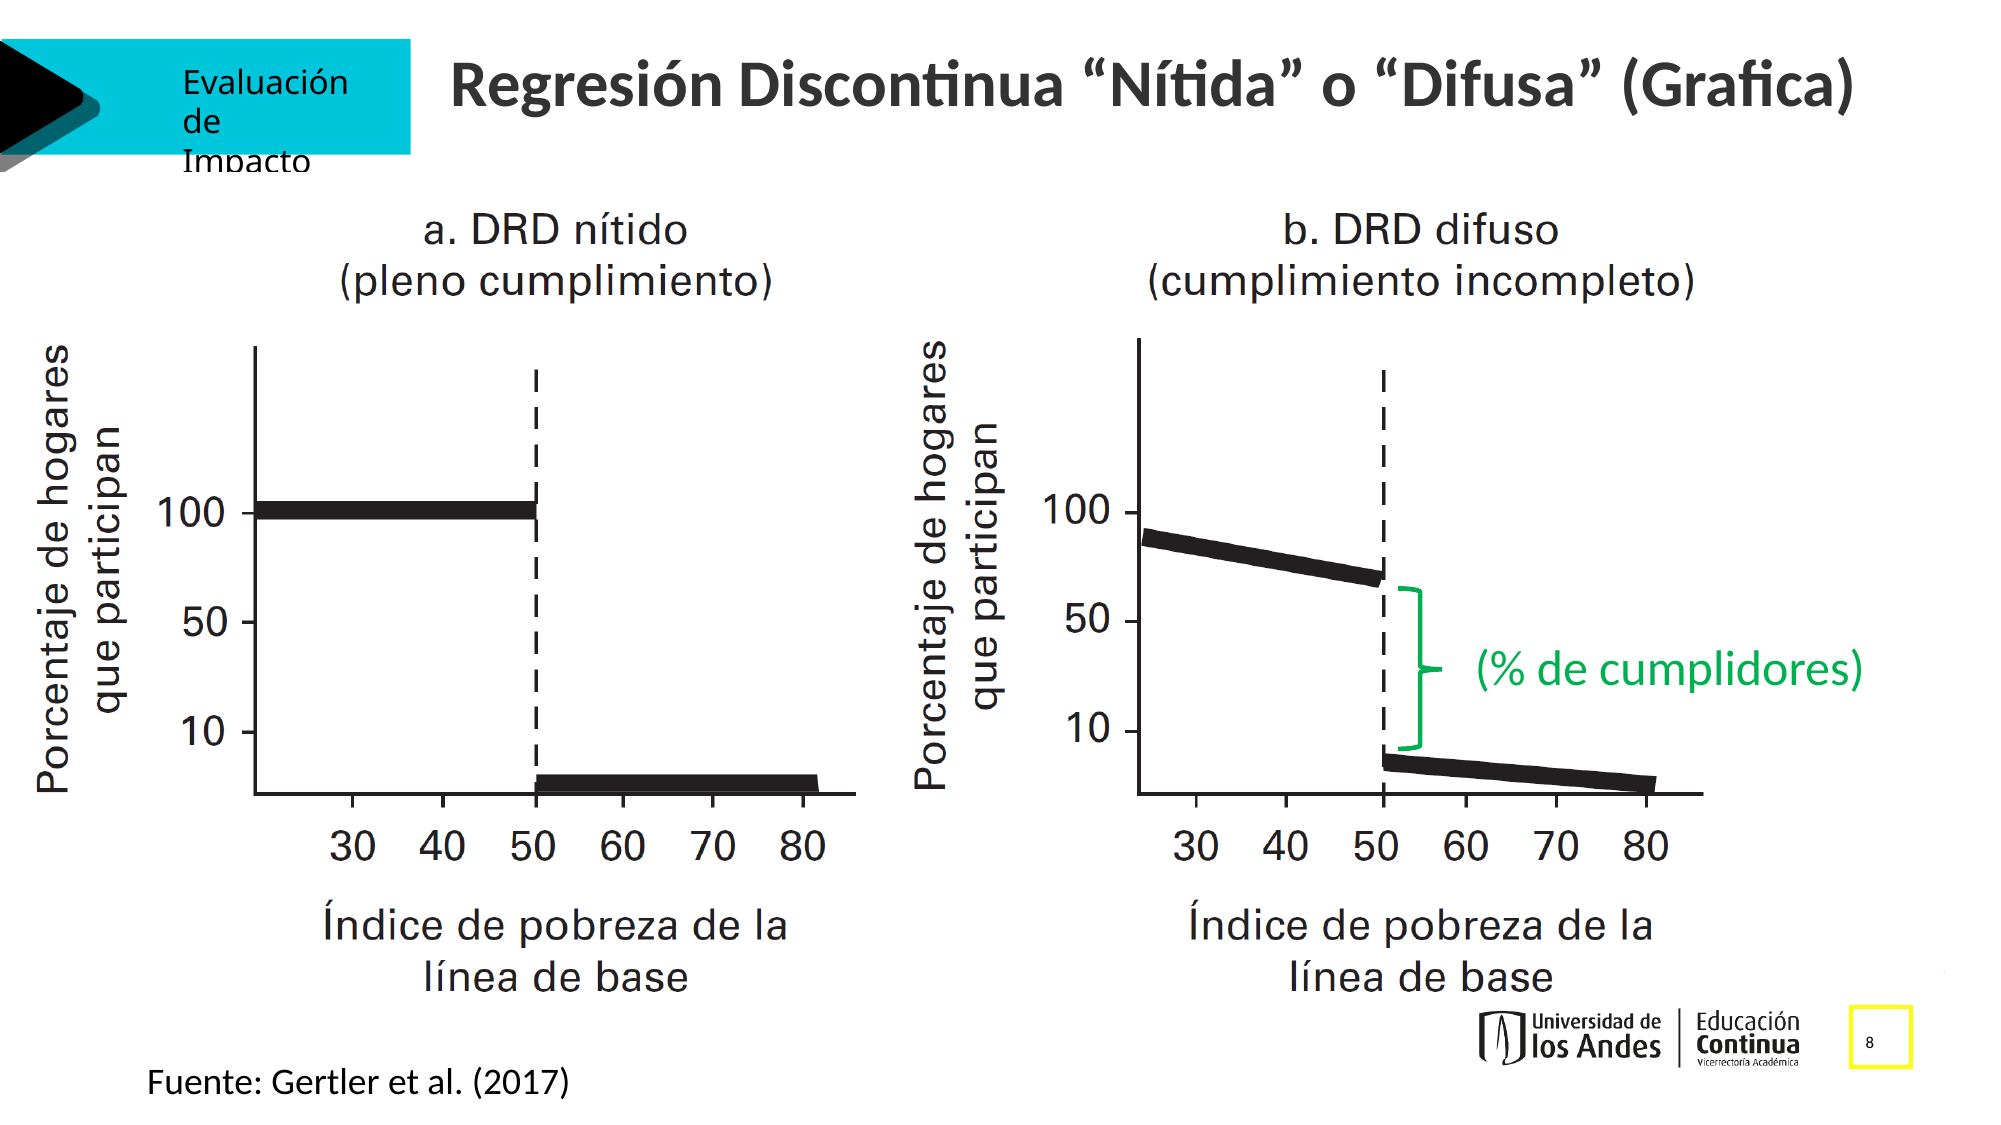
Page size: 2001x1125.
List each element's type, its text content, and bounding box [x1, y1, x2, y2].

text_box Fuente: Gertler et al. (2017) [132, 1049, 1197, 1110]
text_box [1398, 588, 1934, 749]
list Regresión Discontinua “Nítida” o “Difusa” (Grafica) [394, 41, 1915, 115]
picture [0, 172, 1821, 1083]
